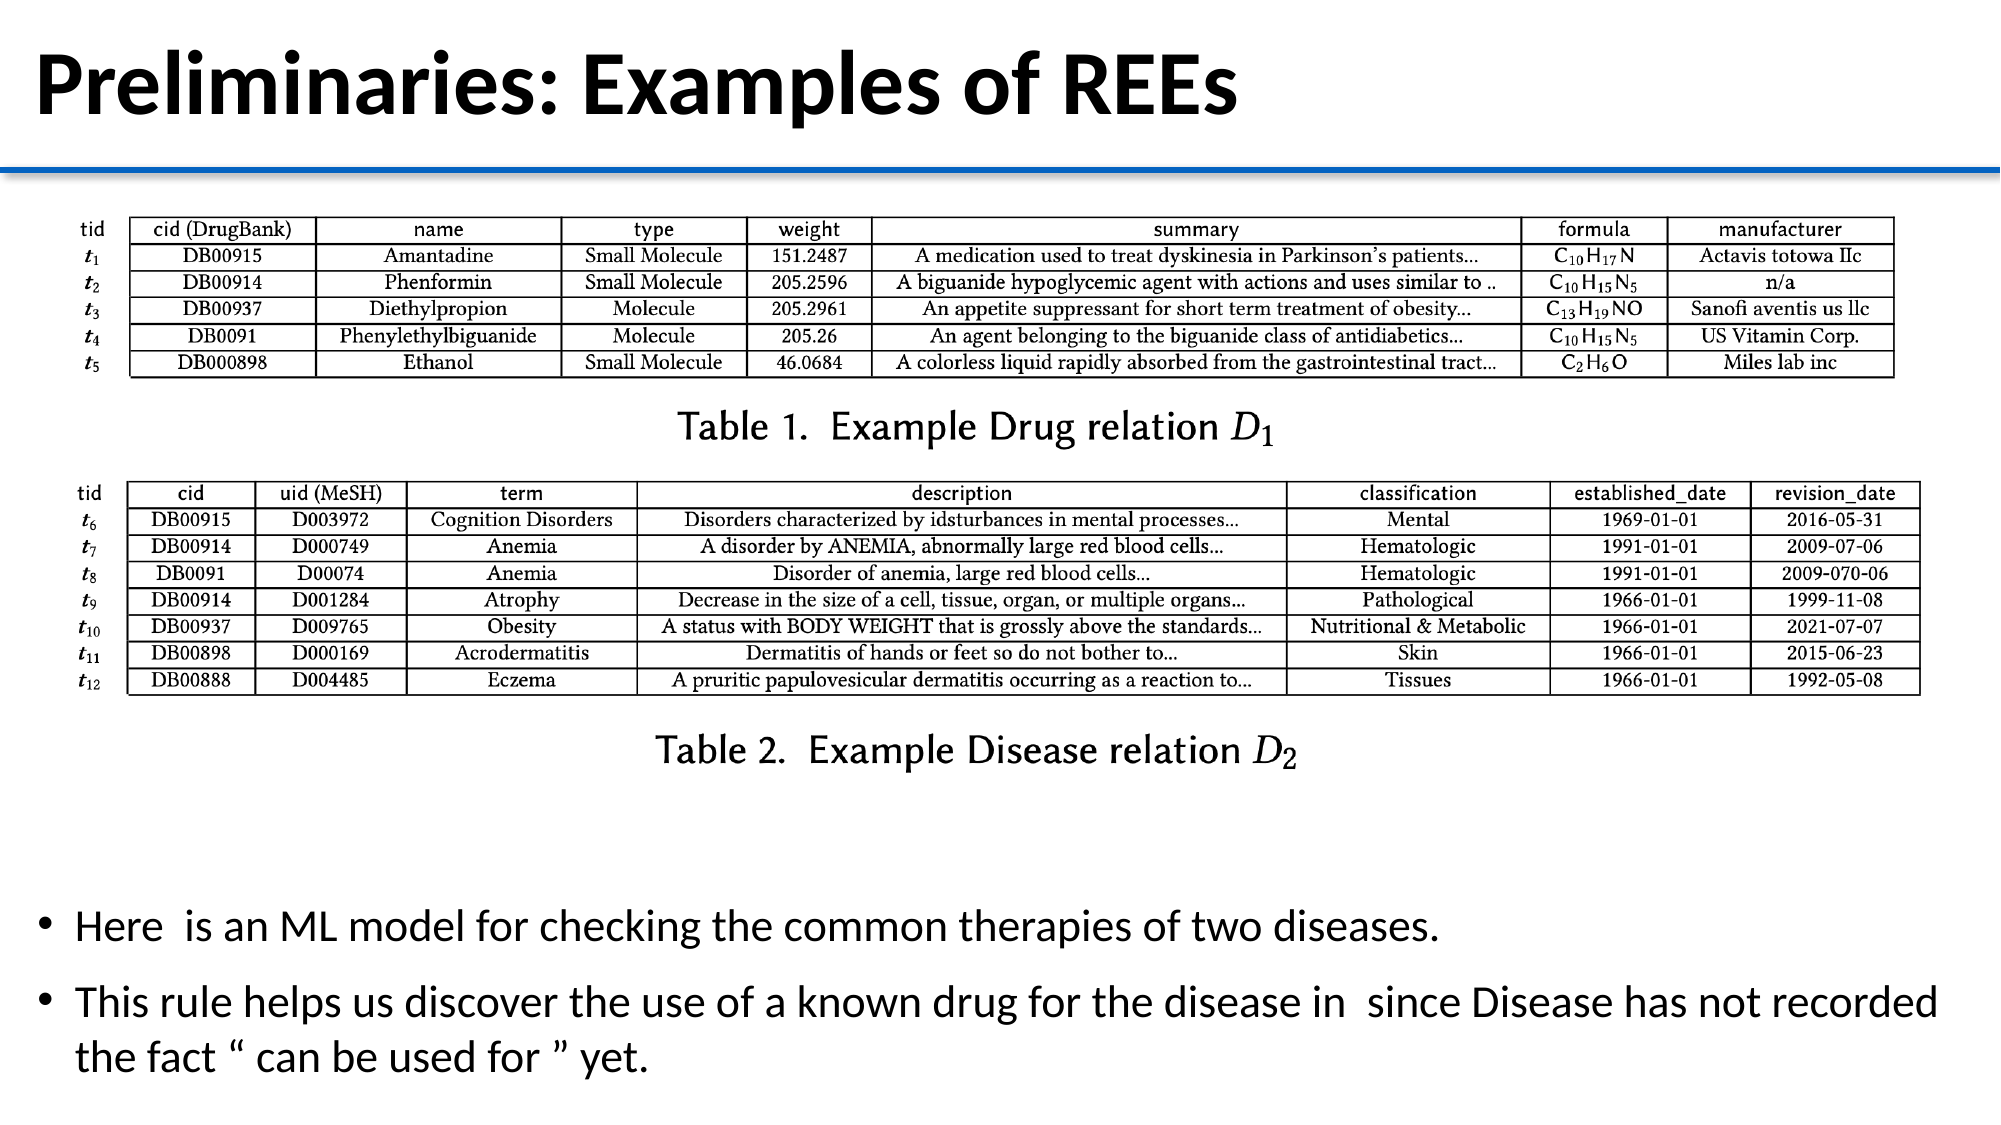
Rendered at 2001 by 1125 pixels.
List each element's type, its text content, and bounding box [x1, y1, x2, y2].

picture [71, 209, 1929, 773]
title Preliminaries: Examples of REEs [0, 0, 2000, 167]
